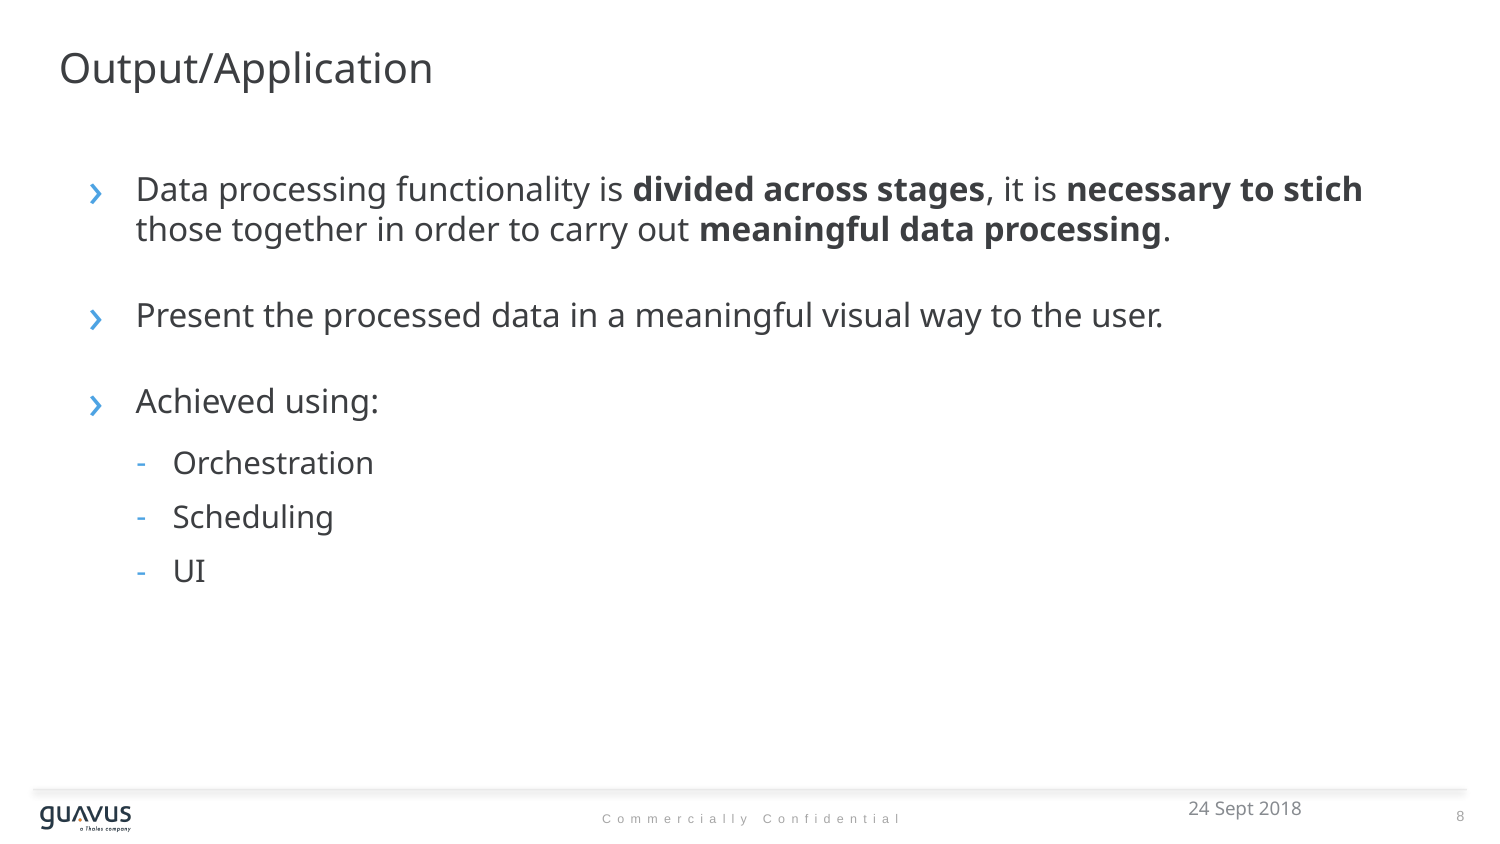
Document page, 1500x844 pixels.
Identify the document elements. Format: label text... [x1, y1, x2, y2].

list Data processing functionality is divided across stages, it is necessary to stich those together in order to carry out meaningful data processing. Present the processed data in a meaningful visual way to the user. Achieved using: Orchestration Scheduling UI [44, 160, 1444, 740]
picture [27, 796, 146, 841]
title Output/Application [43, 10, 1467, 130]
